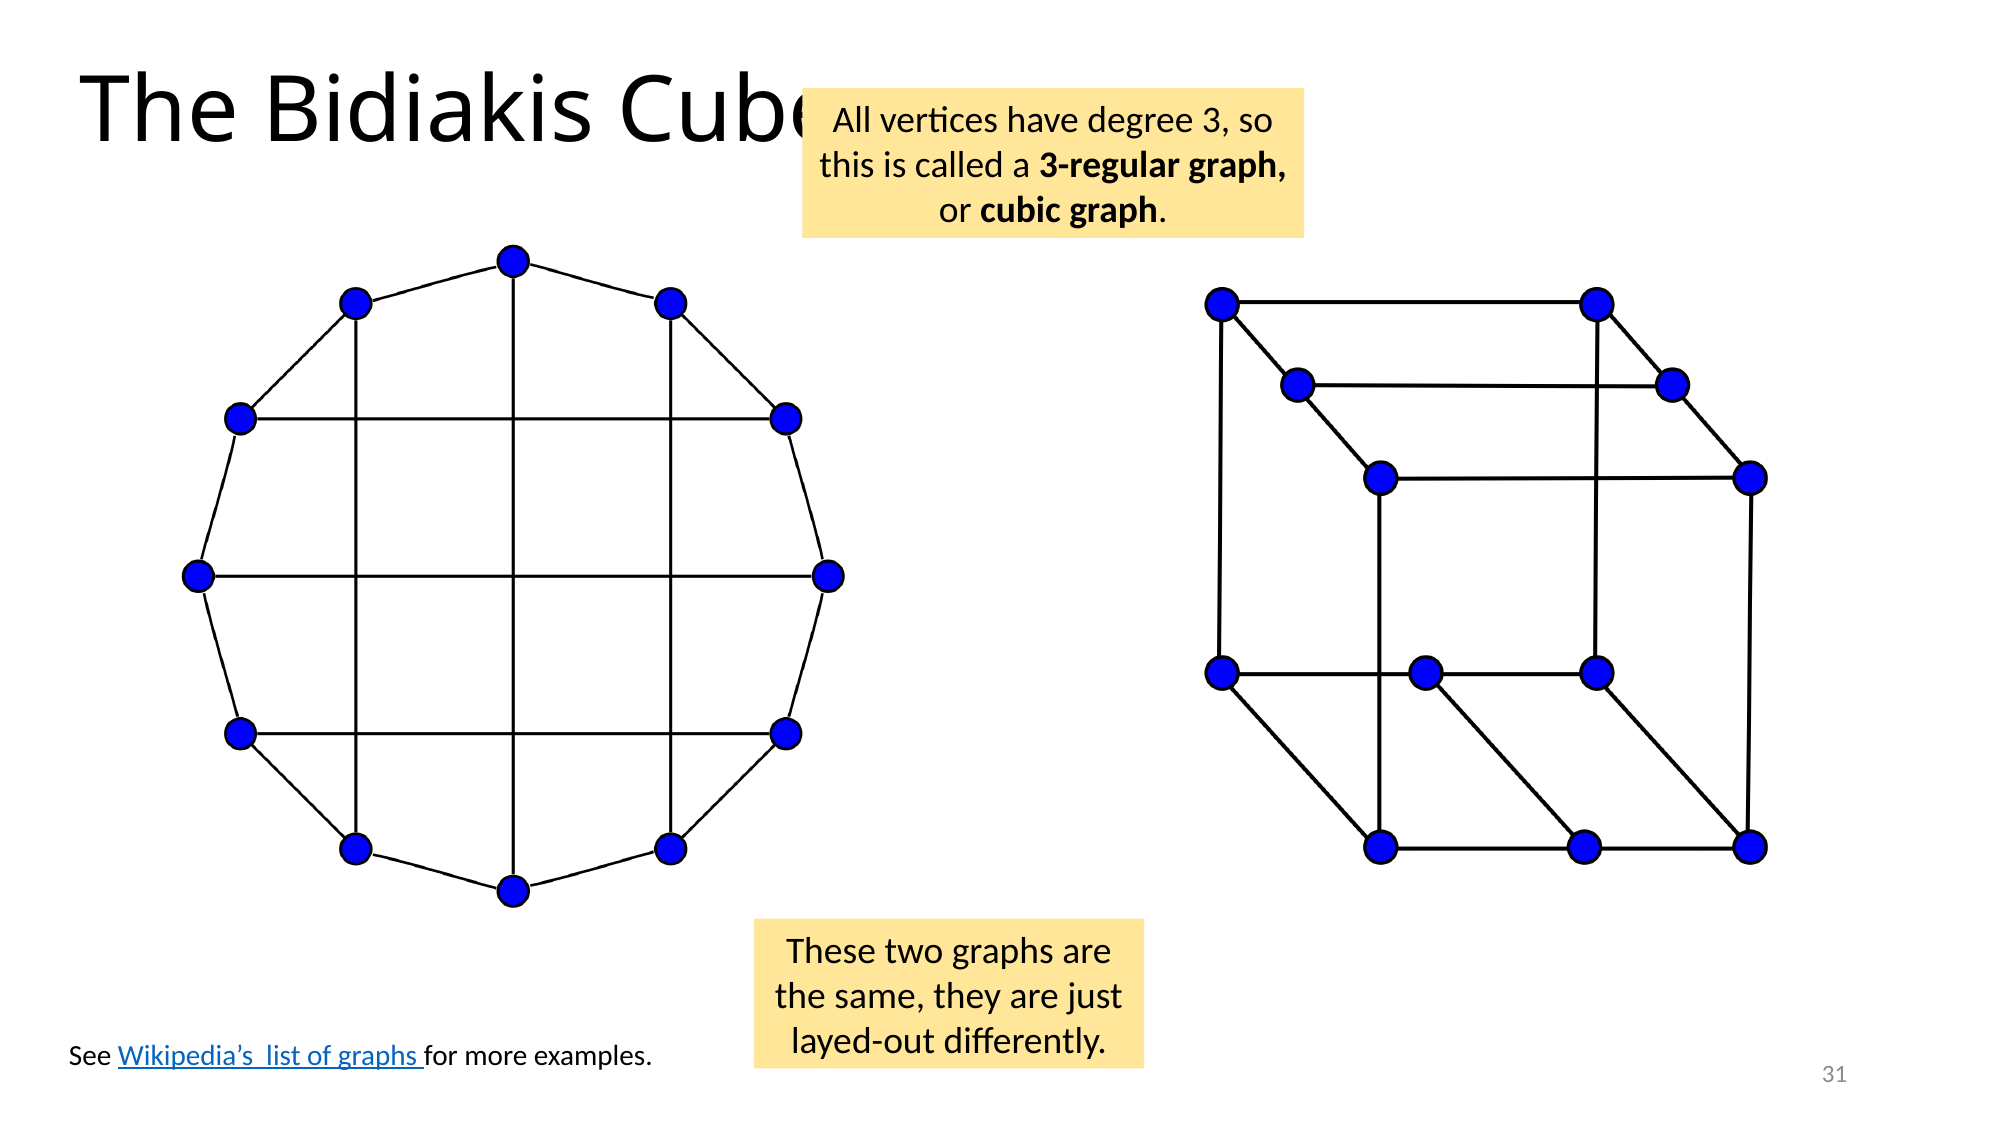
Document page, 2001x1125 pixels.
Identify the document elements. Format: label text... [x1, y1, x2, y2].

title The Bidiakis Cube [64, 45, 1073, 179]
picture [170, 233, 856, 919]
slide_number 31 [1412, 1042, 1863, 1103]
text_box See Wikipedia’s list of graphs for more examples. [54, 1028, 676, 1079]
text_box All vertices have degree 3, so this is called a 3-regular graph, or cubic graph. [802, 88, 1305, 238]
picture [1203, 285, 1771, 867]
text_box These two graphs are the same, they are just layed-out differently. [754, 918, 1145, 1069]
